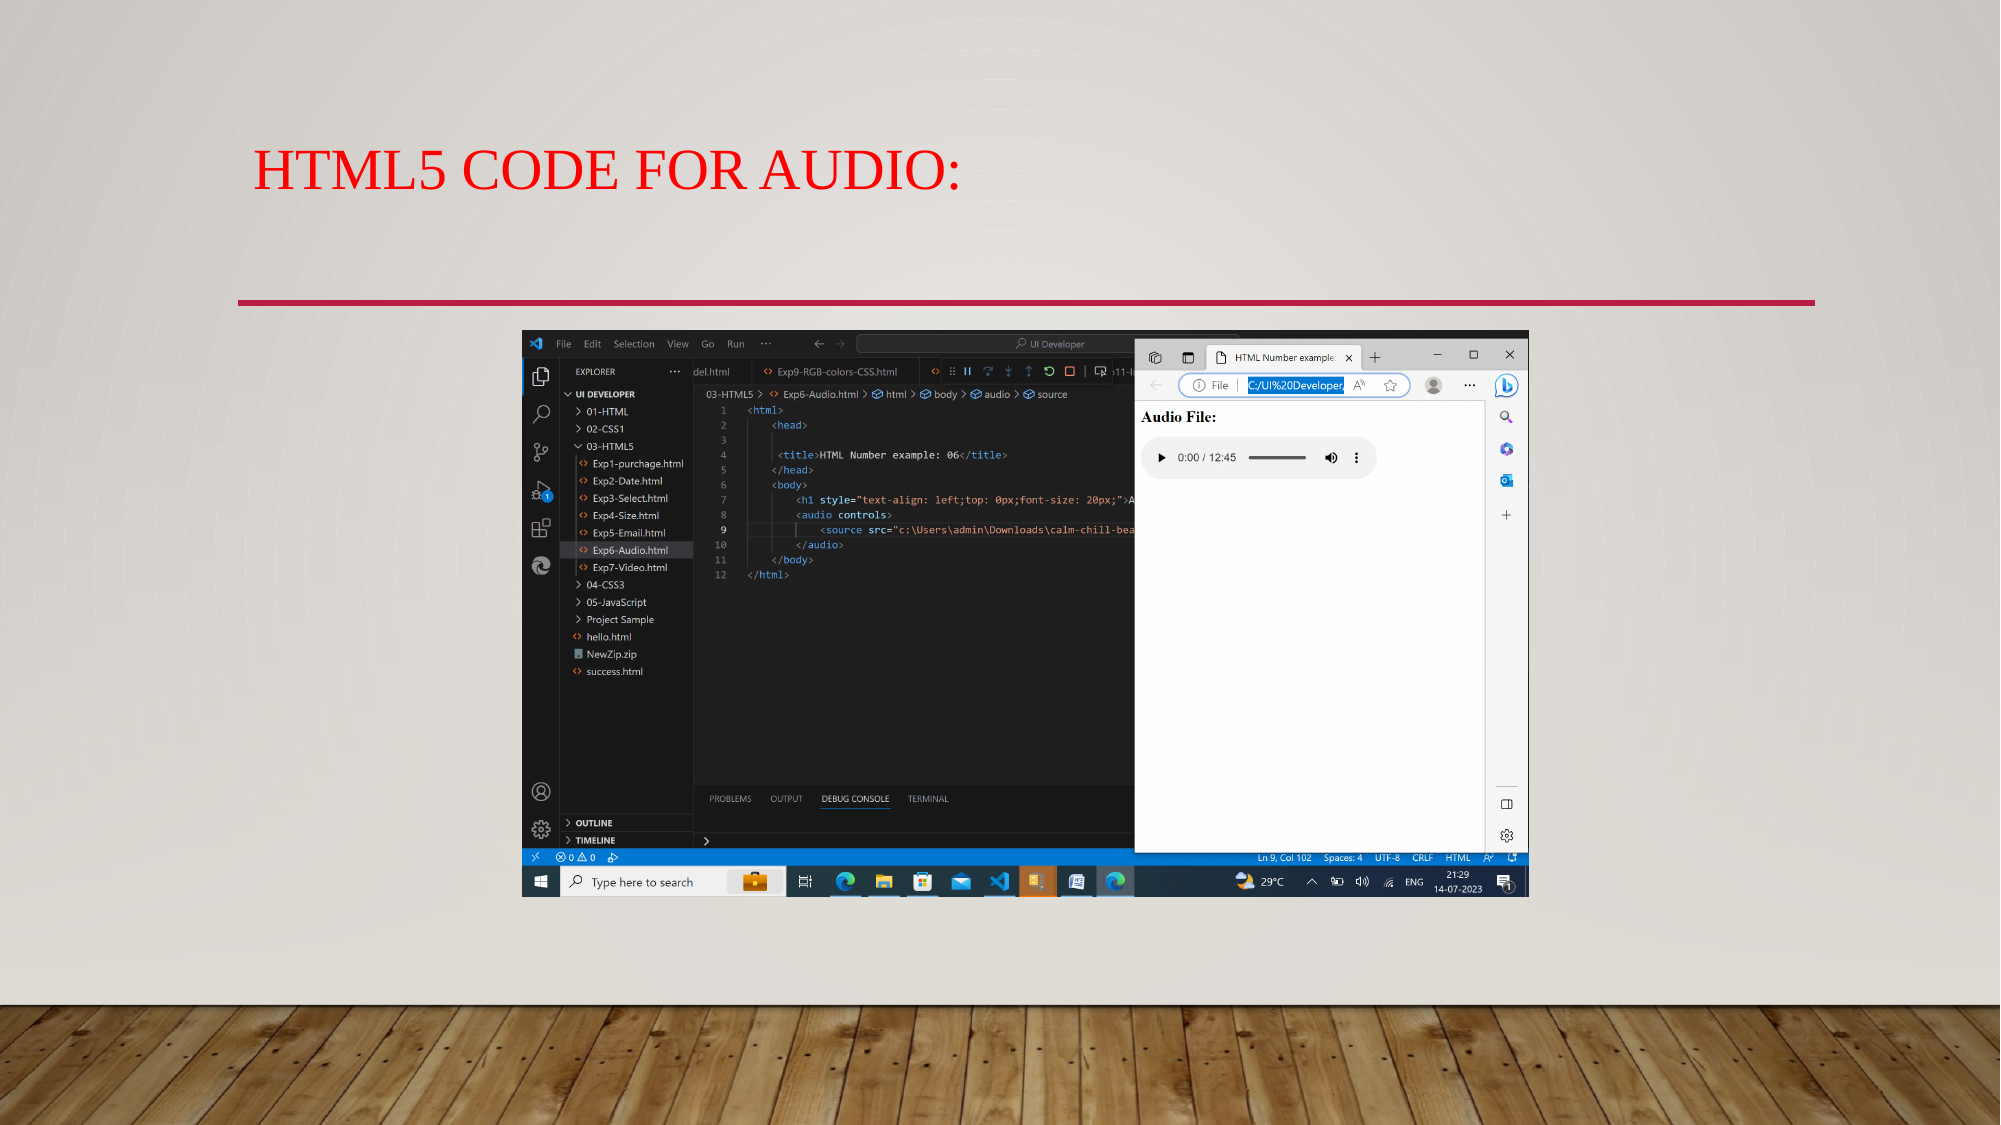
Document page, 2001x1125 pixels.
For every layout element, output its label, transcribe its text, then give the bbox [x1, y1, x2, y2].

picture [0, 1005, 2000, 1125]
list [522, 330, 1529, 897]
title HTML5 Code for Audio: [238, 131, 1814, 305]
